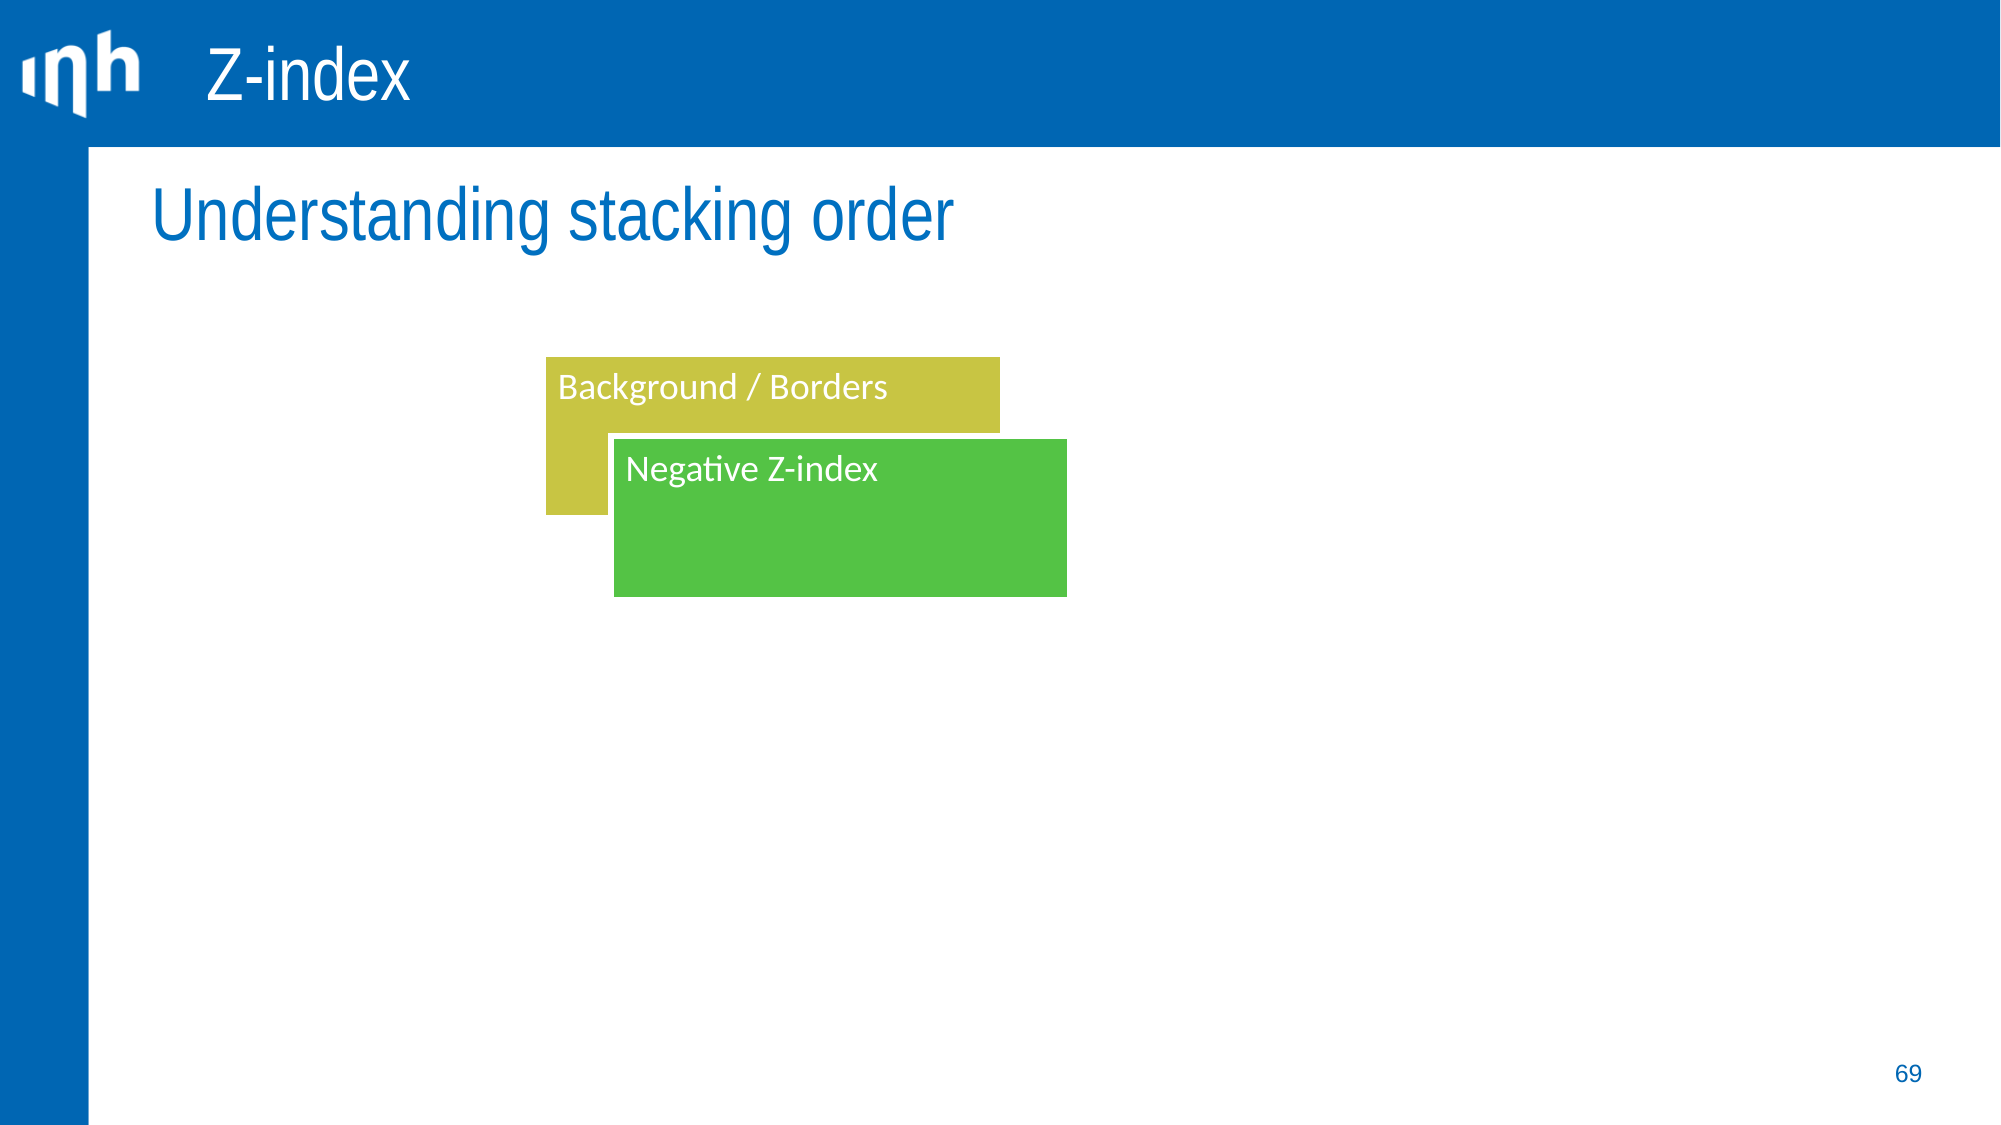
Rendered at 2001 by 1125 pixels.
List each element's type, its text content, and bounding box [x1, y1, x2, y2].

text_box Understanding stacking order [136, 157, 1636, 264]
text_box 69 [1782, 1042, 1938, 1103]
text_box Z-index [191, 18, 1691, 125]
text_box Negative Z-index [610, 435, 1072, 602]
picture [0, 0, 2001, 1125]
text_box Background / Borders [542, 353, 1004, 519]
